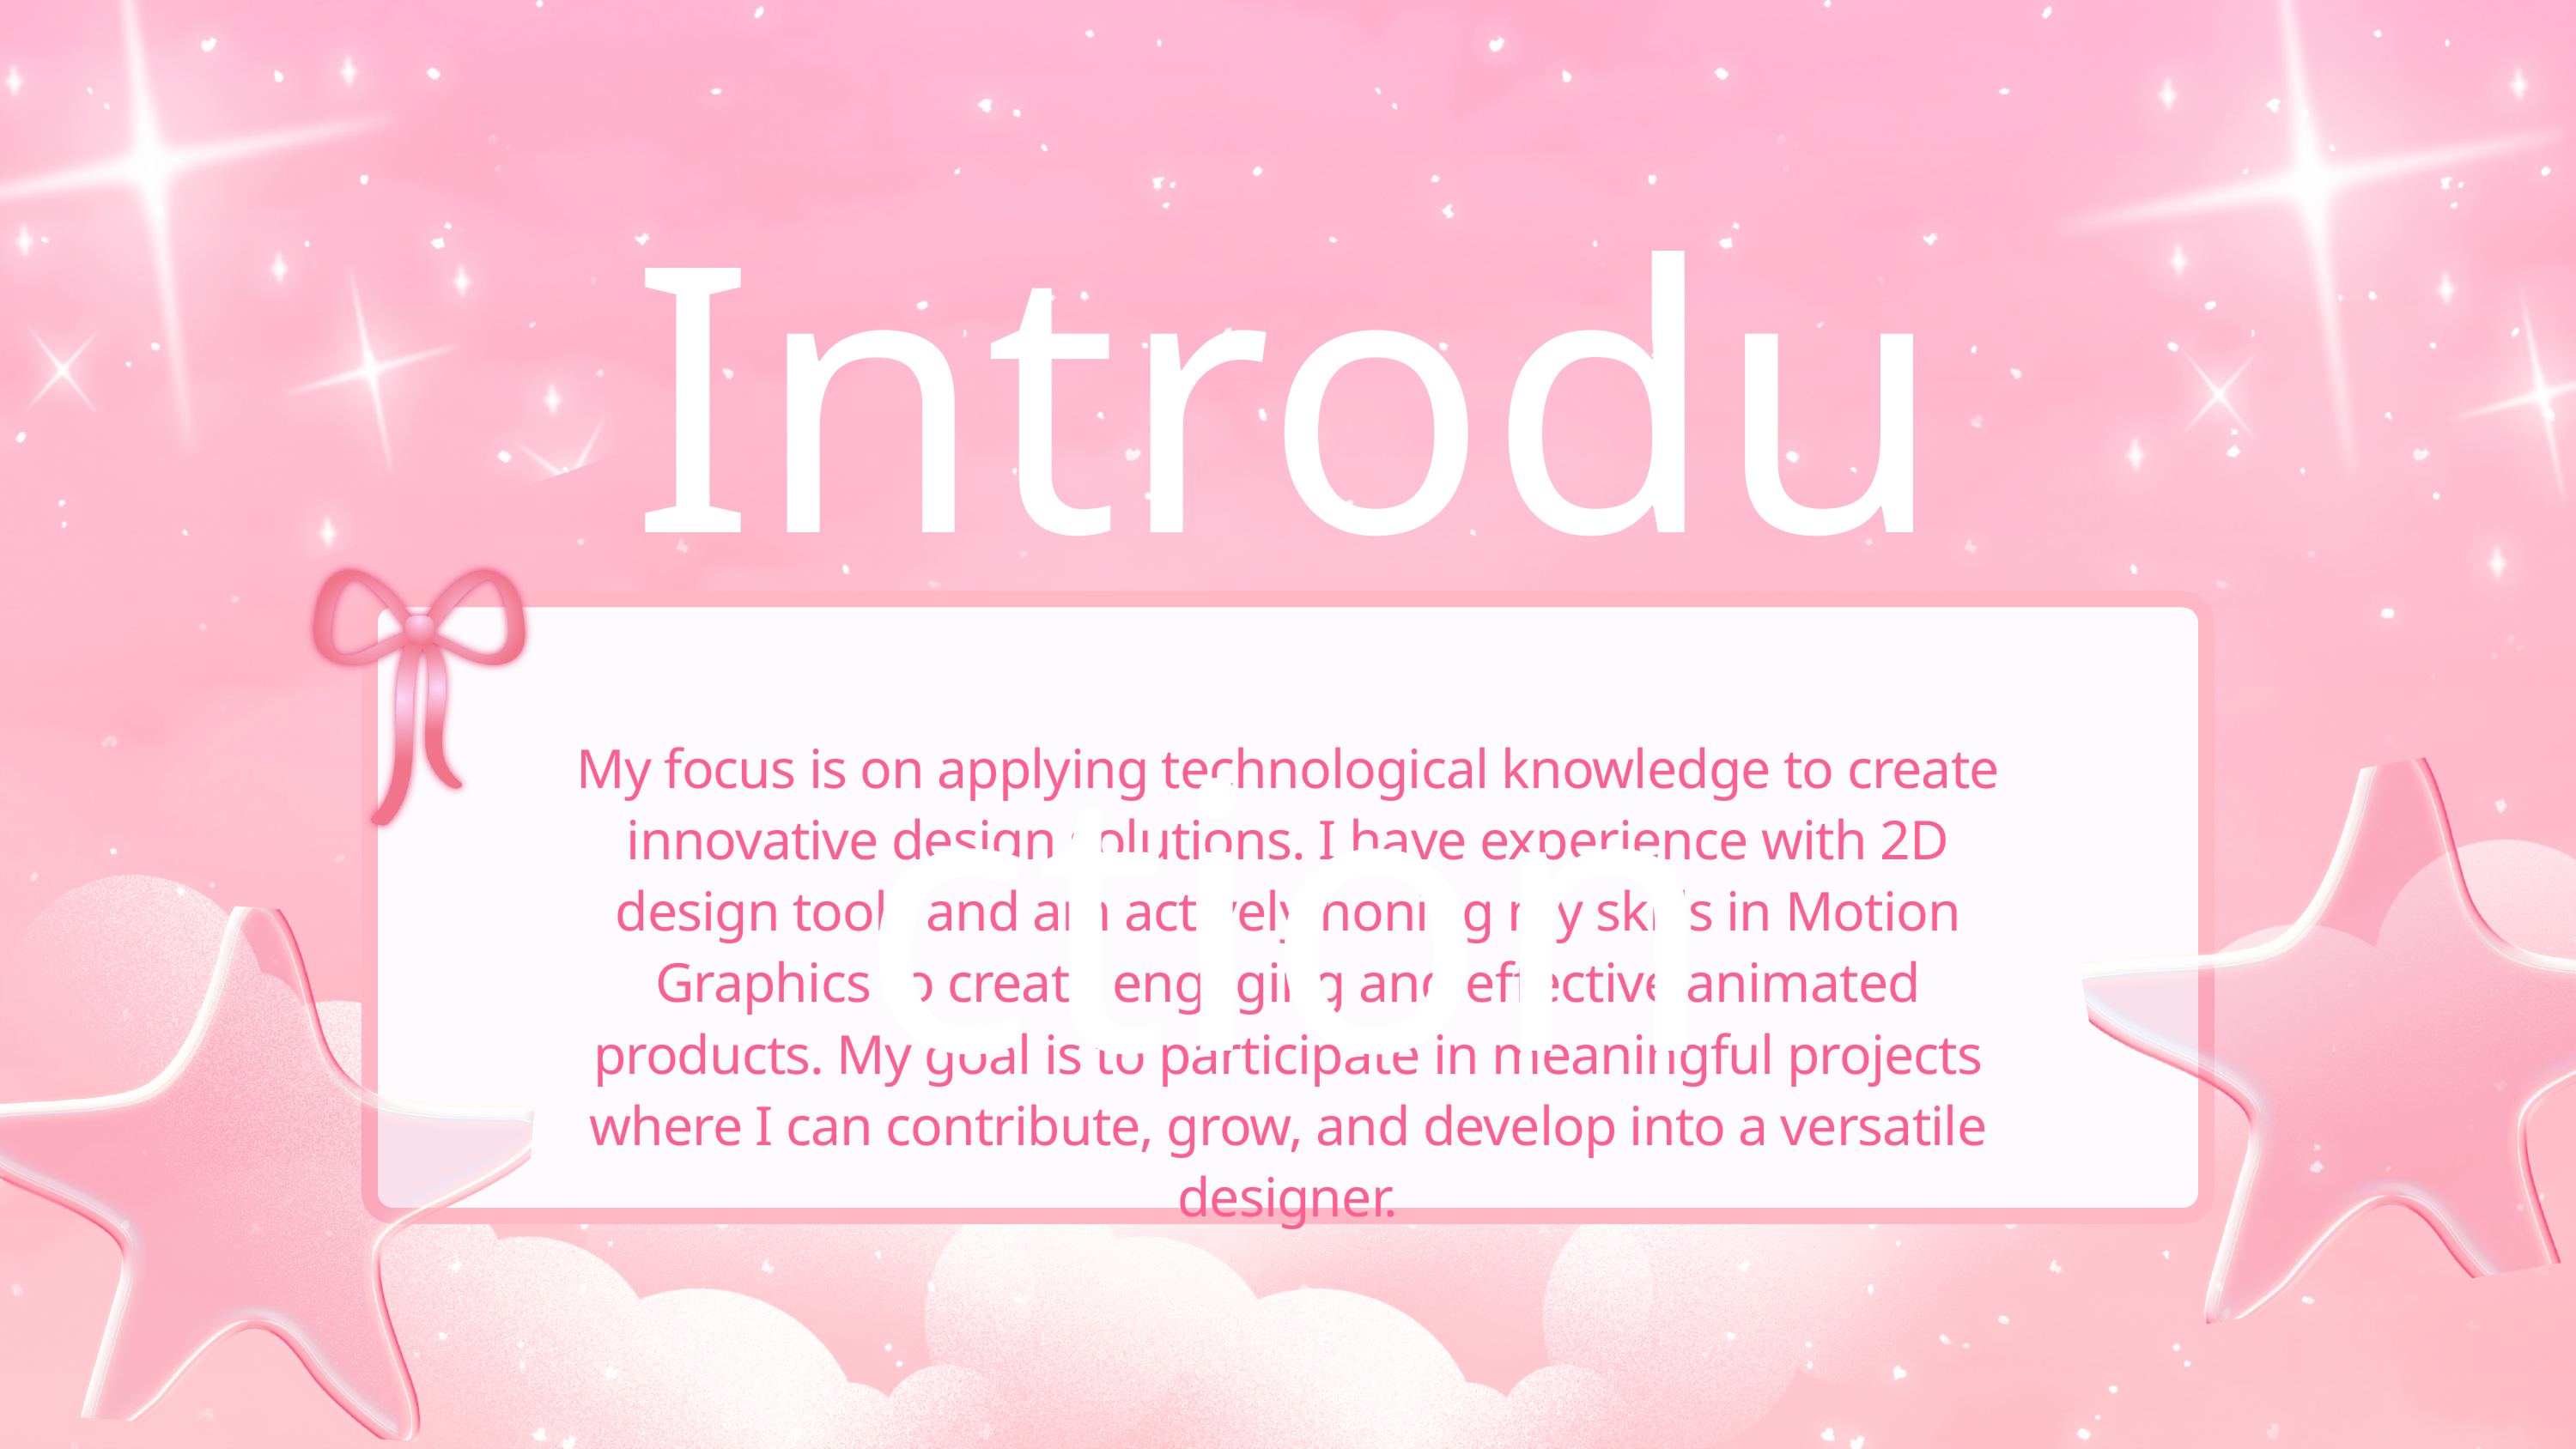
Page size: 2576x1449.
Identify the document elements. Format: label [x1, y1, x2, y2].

text_box [0, 0, 2576, 1449]
text_box [369, 598, 2207, 1216]
